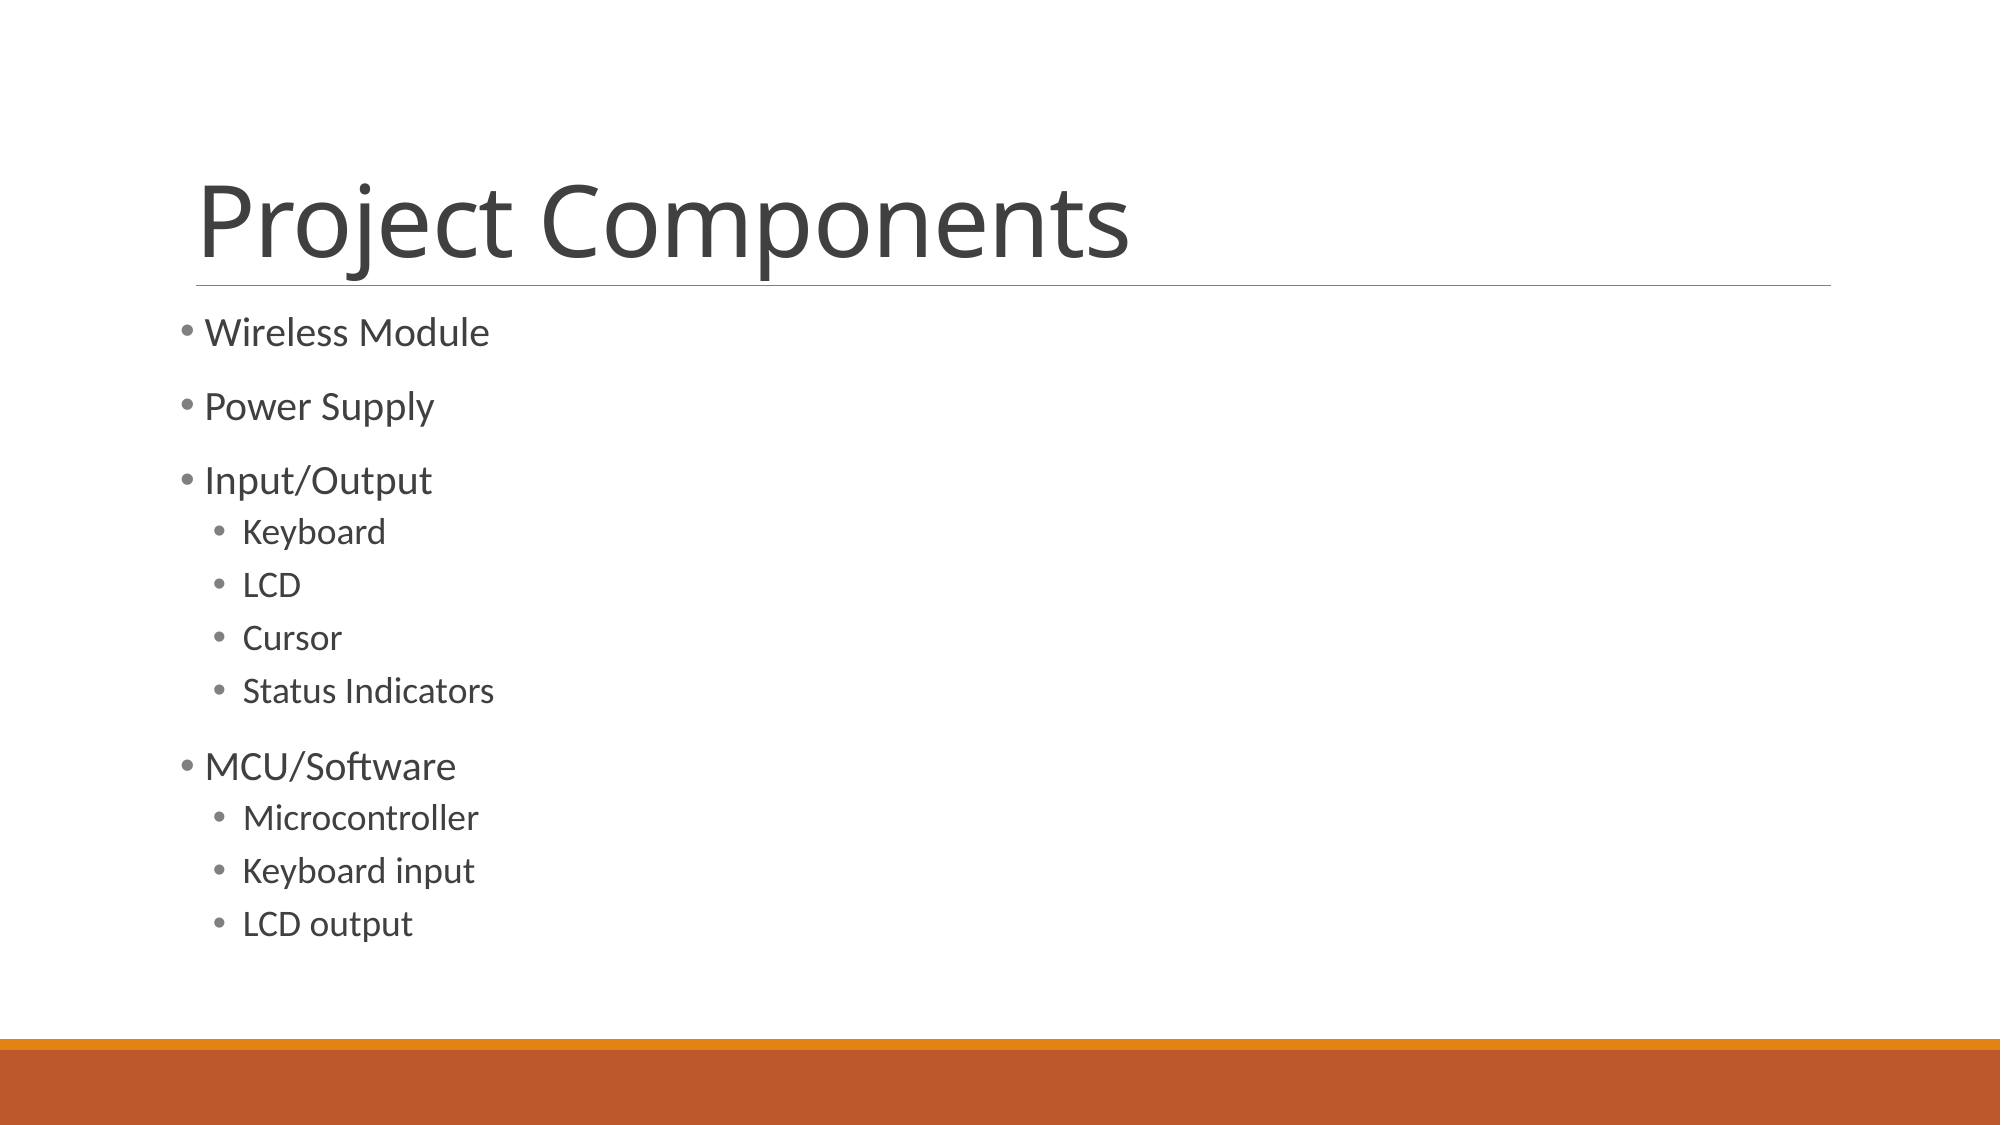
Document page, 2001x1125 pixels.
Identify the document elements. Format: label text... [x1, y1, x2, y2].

title Project Components [180, 47, 1830, 285]
list Wireless Module Power Supply Input/Output Keyboard LCD Cursor Status Indicators MCU/Software Microcontroller Keyboard input LCD output [180, 302, 1830, 997]
